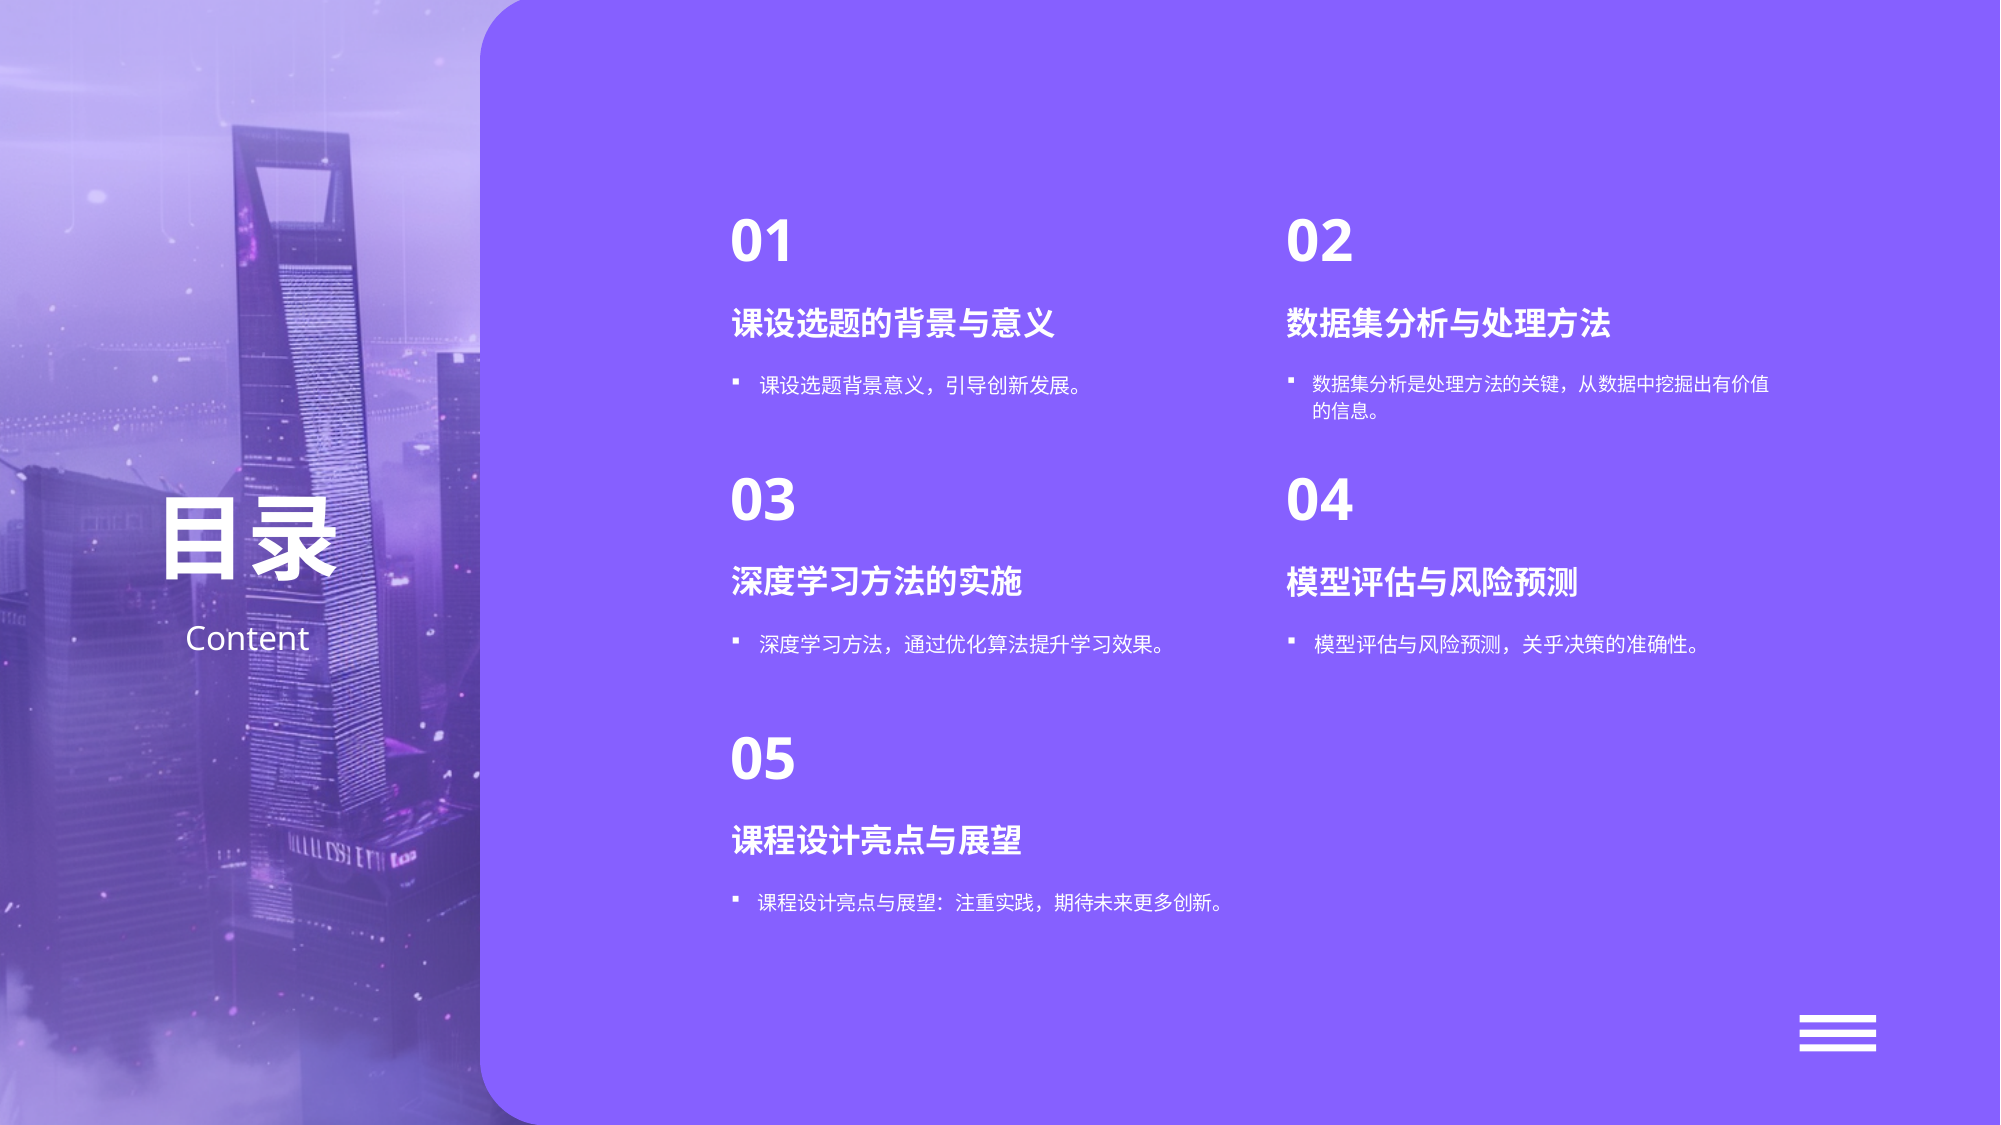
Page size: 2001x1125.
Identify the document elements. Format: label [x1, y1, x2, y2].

text_box [1271, 191, 1796, 433]
text_box [1799, 1014, 1877, 1052]
text_box [715, 191, 1240, 433]
text_box [715, 709, 1240, 951]
text_box [715, 450, 1240, 692]
picture [0, 0, 2000, 1125]
text_box [1271, 450, 1796, 692]
